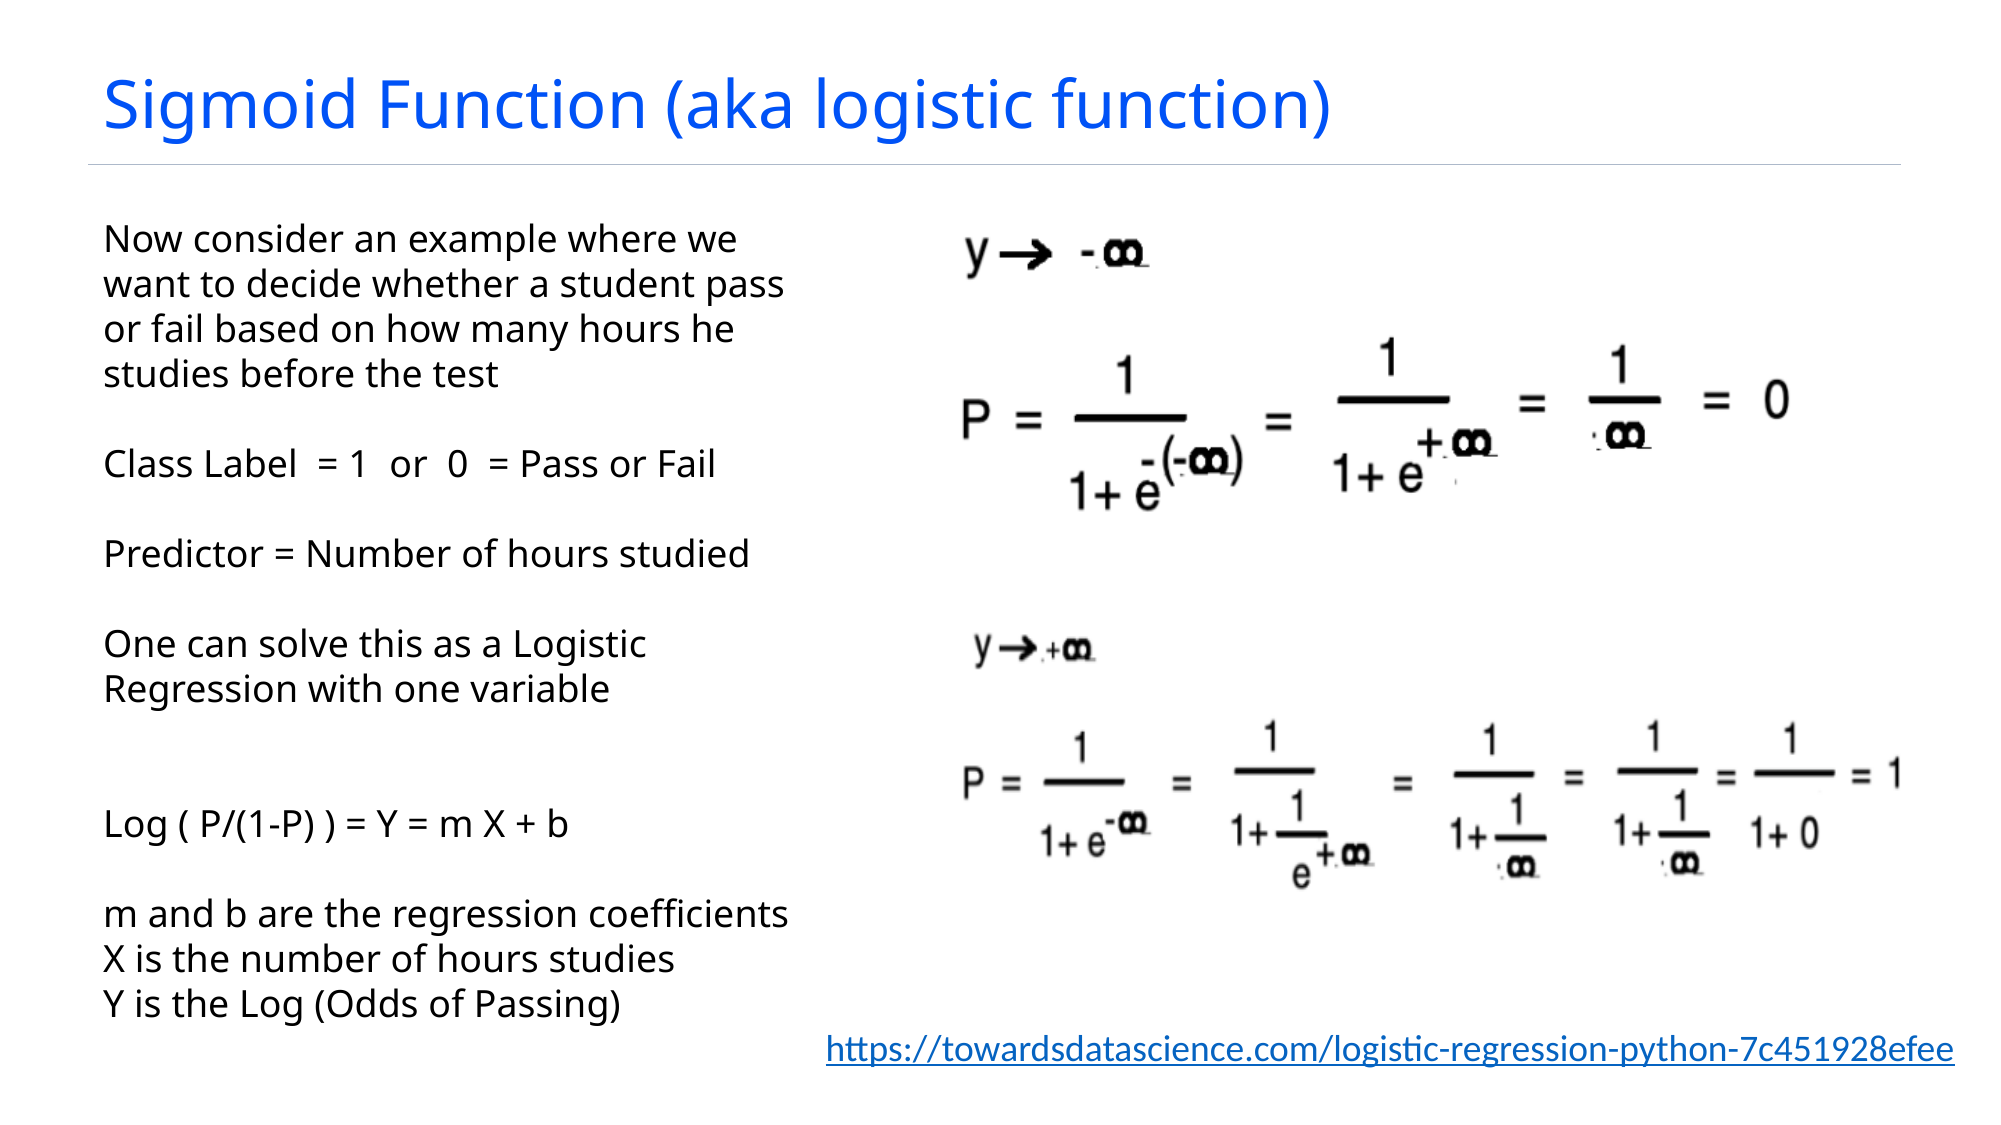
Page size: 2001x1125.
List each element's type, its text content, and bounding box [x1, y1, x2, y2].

text_box Now consider an example where we want to decide whether a student pass or fail based on how many hours he studies before the test Class Label = 1 or 0 = Pass or Fail Predictor = Number of hours studied One can solve this as a Logistic Regression with one variable Log ( P/(1-P) ) = Y = m X + b m and b are the regression coefficients X is the number of hours studies Y is the Log (Odds of Passing) [88, 207, 820, 1033]
title Sigmoid Function (aka logistic function) [88, 45, 1882, 151]
text_box https://towardsdatascience.com/logistic-regression-python-7c451928efee [810, 1016, 1994, 1076]
picture [946, 203, 1810, 565]
picture [946, 601, 1912, 943]
